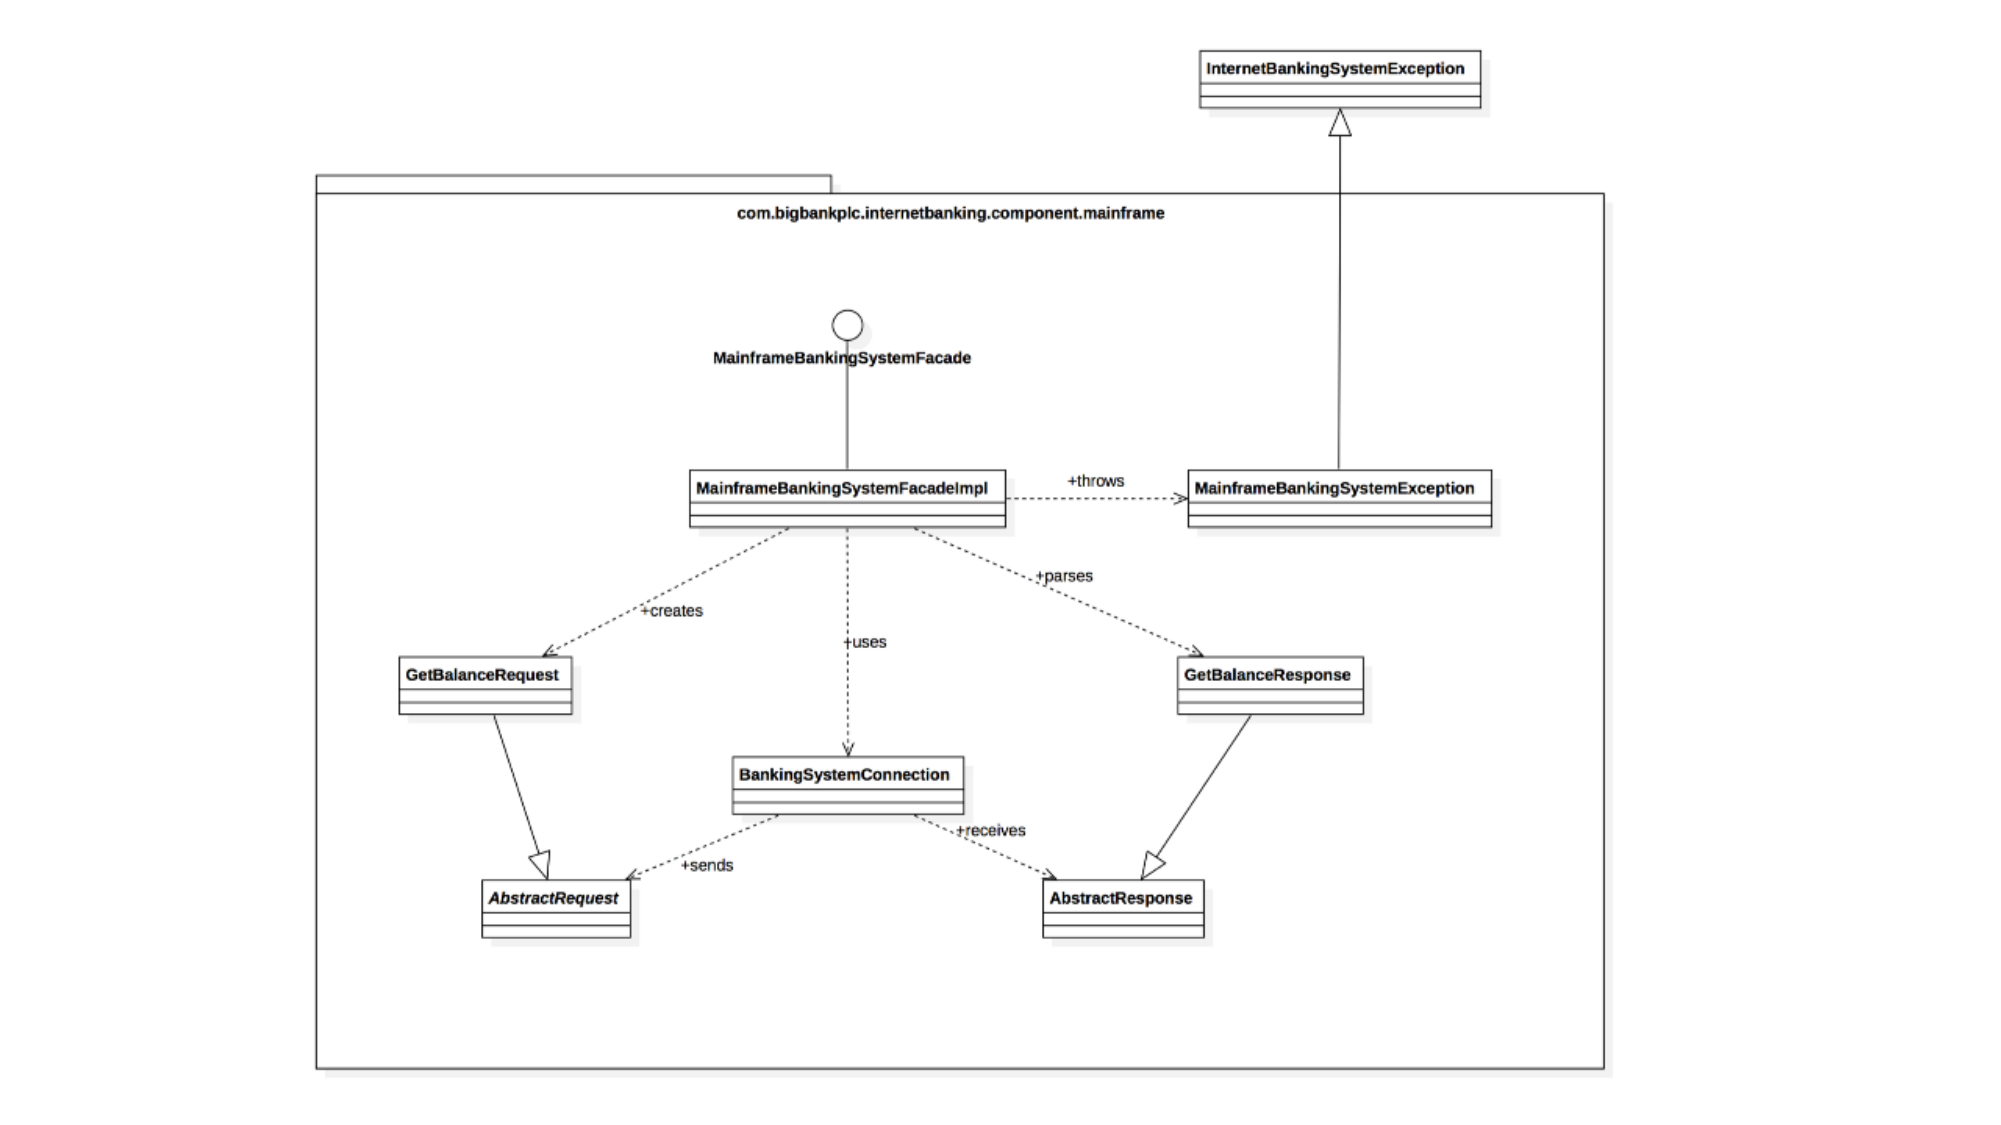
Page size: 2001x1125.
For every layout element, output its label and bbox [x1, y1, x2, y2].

picture [166, 0, 1763, 1125]
